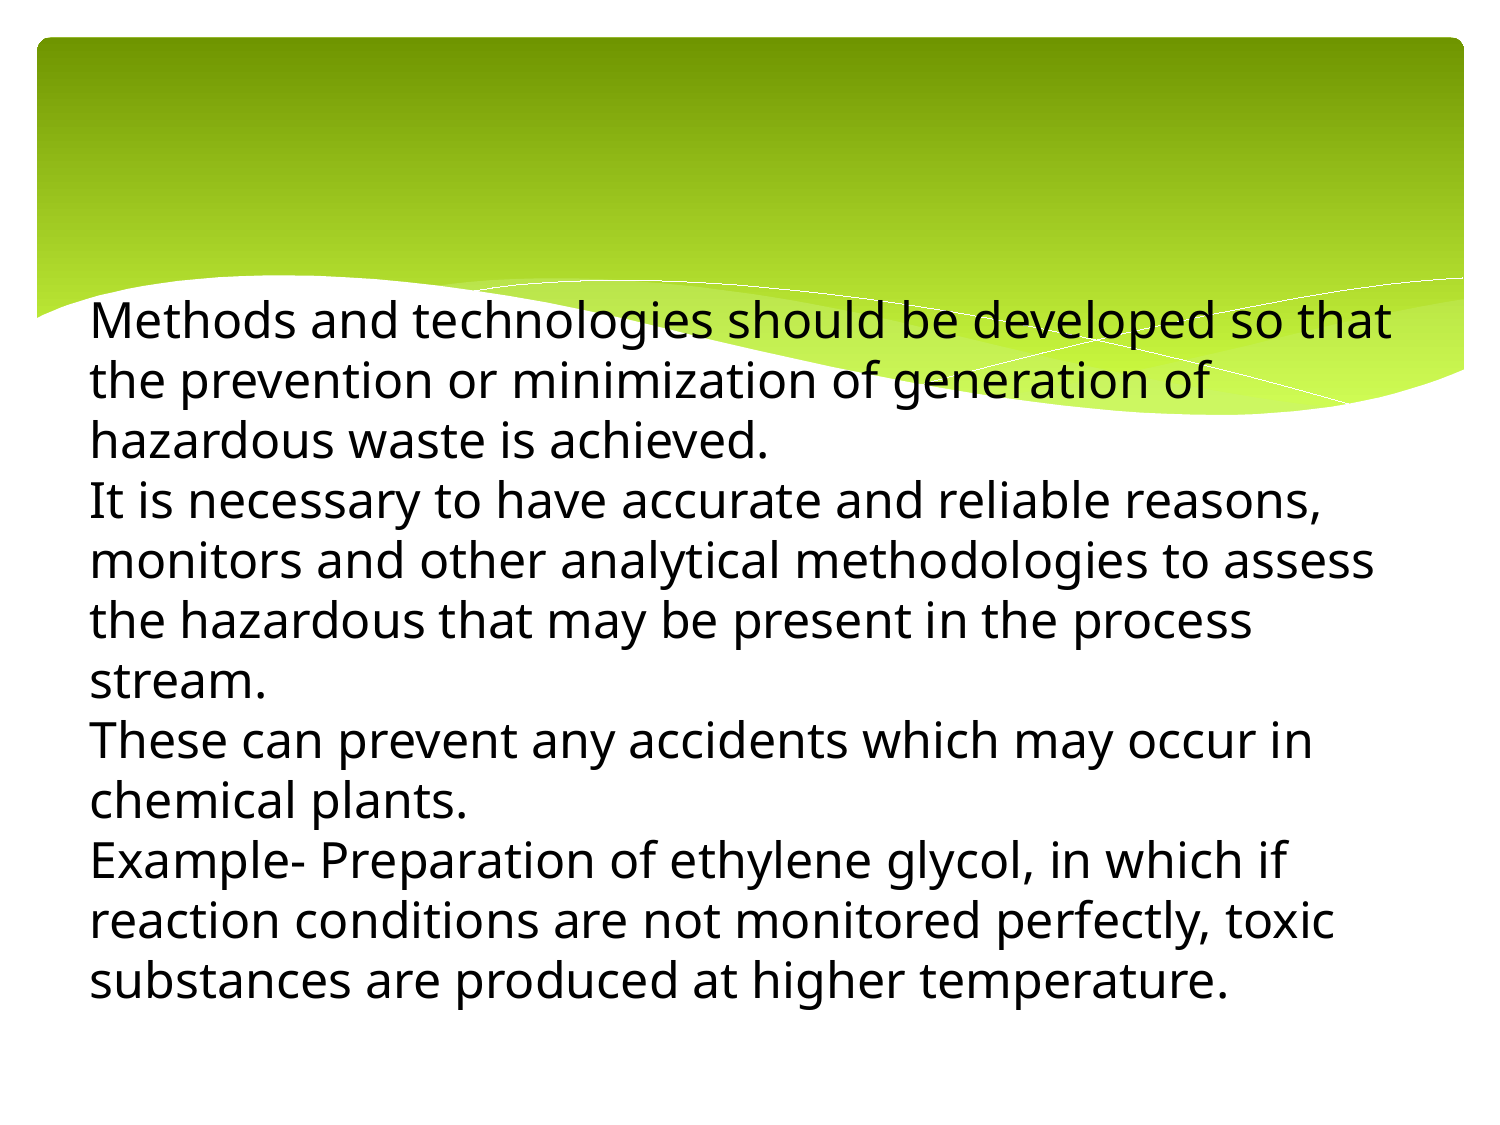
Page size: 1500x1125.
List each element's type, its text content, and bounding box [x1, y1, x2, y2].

text_box Methods and technologies should be developed so that the prevention or minimization of generation of hazardous waste is achieved. It is necessary to have accurate and reliable reasons, monitors and other analytical methodologies to assess the hazardous that may be present in the process stream. These can prevent any accidents which may occur in chemical plants. Example- Preparation of ethylene glycol, in which if reaction conditions are not monitored perfectly, toxic substances are produced at higher temperature. [74, 280, 1425, 1016]
